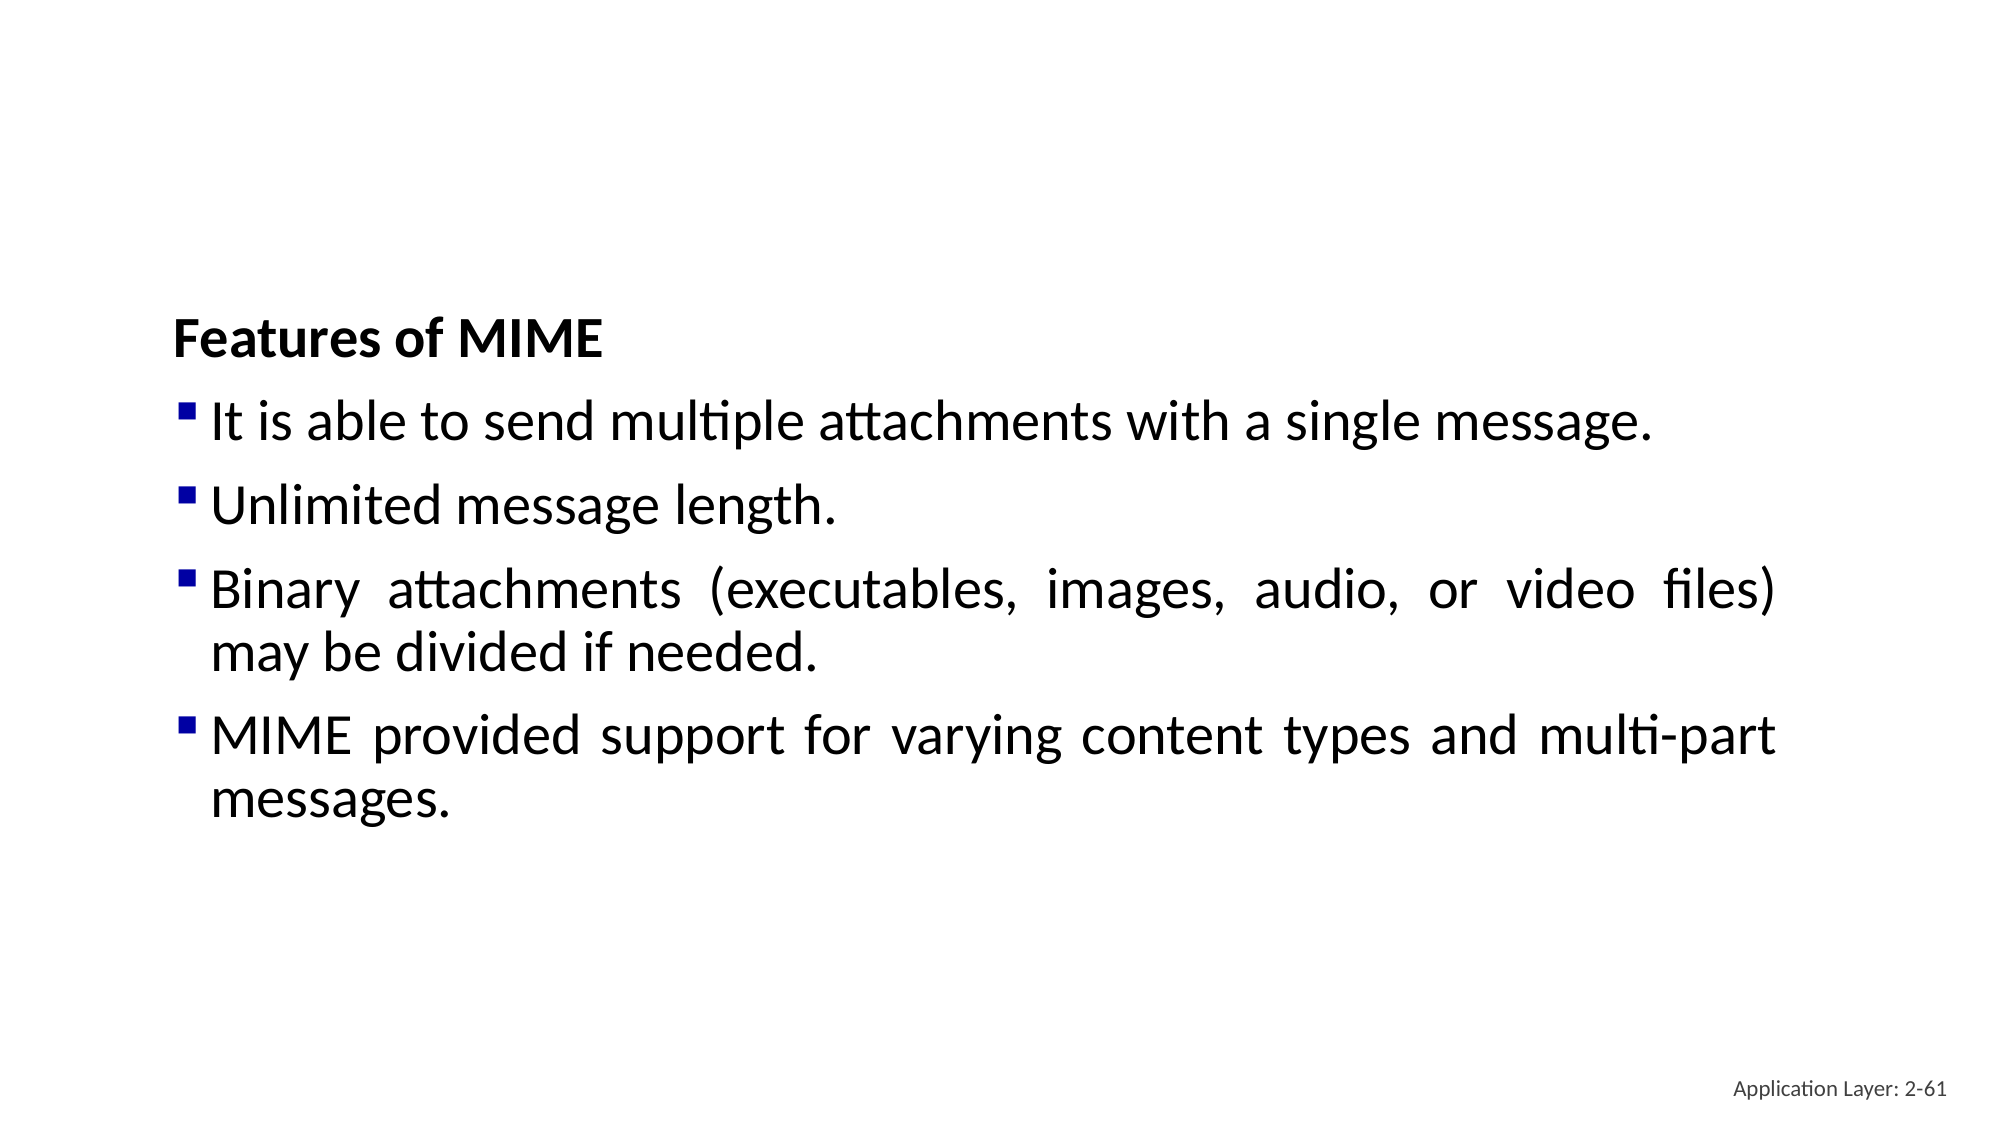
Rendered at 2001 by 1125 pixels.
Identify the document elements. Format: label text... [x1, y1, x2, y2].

list Features of MIME It is able to send multiple attachments with a single message. Unlimited message length. Binary attachments (executables, images, audio, or video files) may be divided if needed. MIME provided support for varying content types and multi-part messages. [137, 299, 1793, 1014]
slide_number Application Layer: 2-61 [1512, 1056, 1963, 1117]
